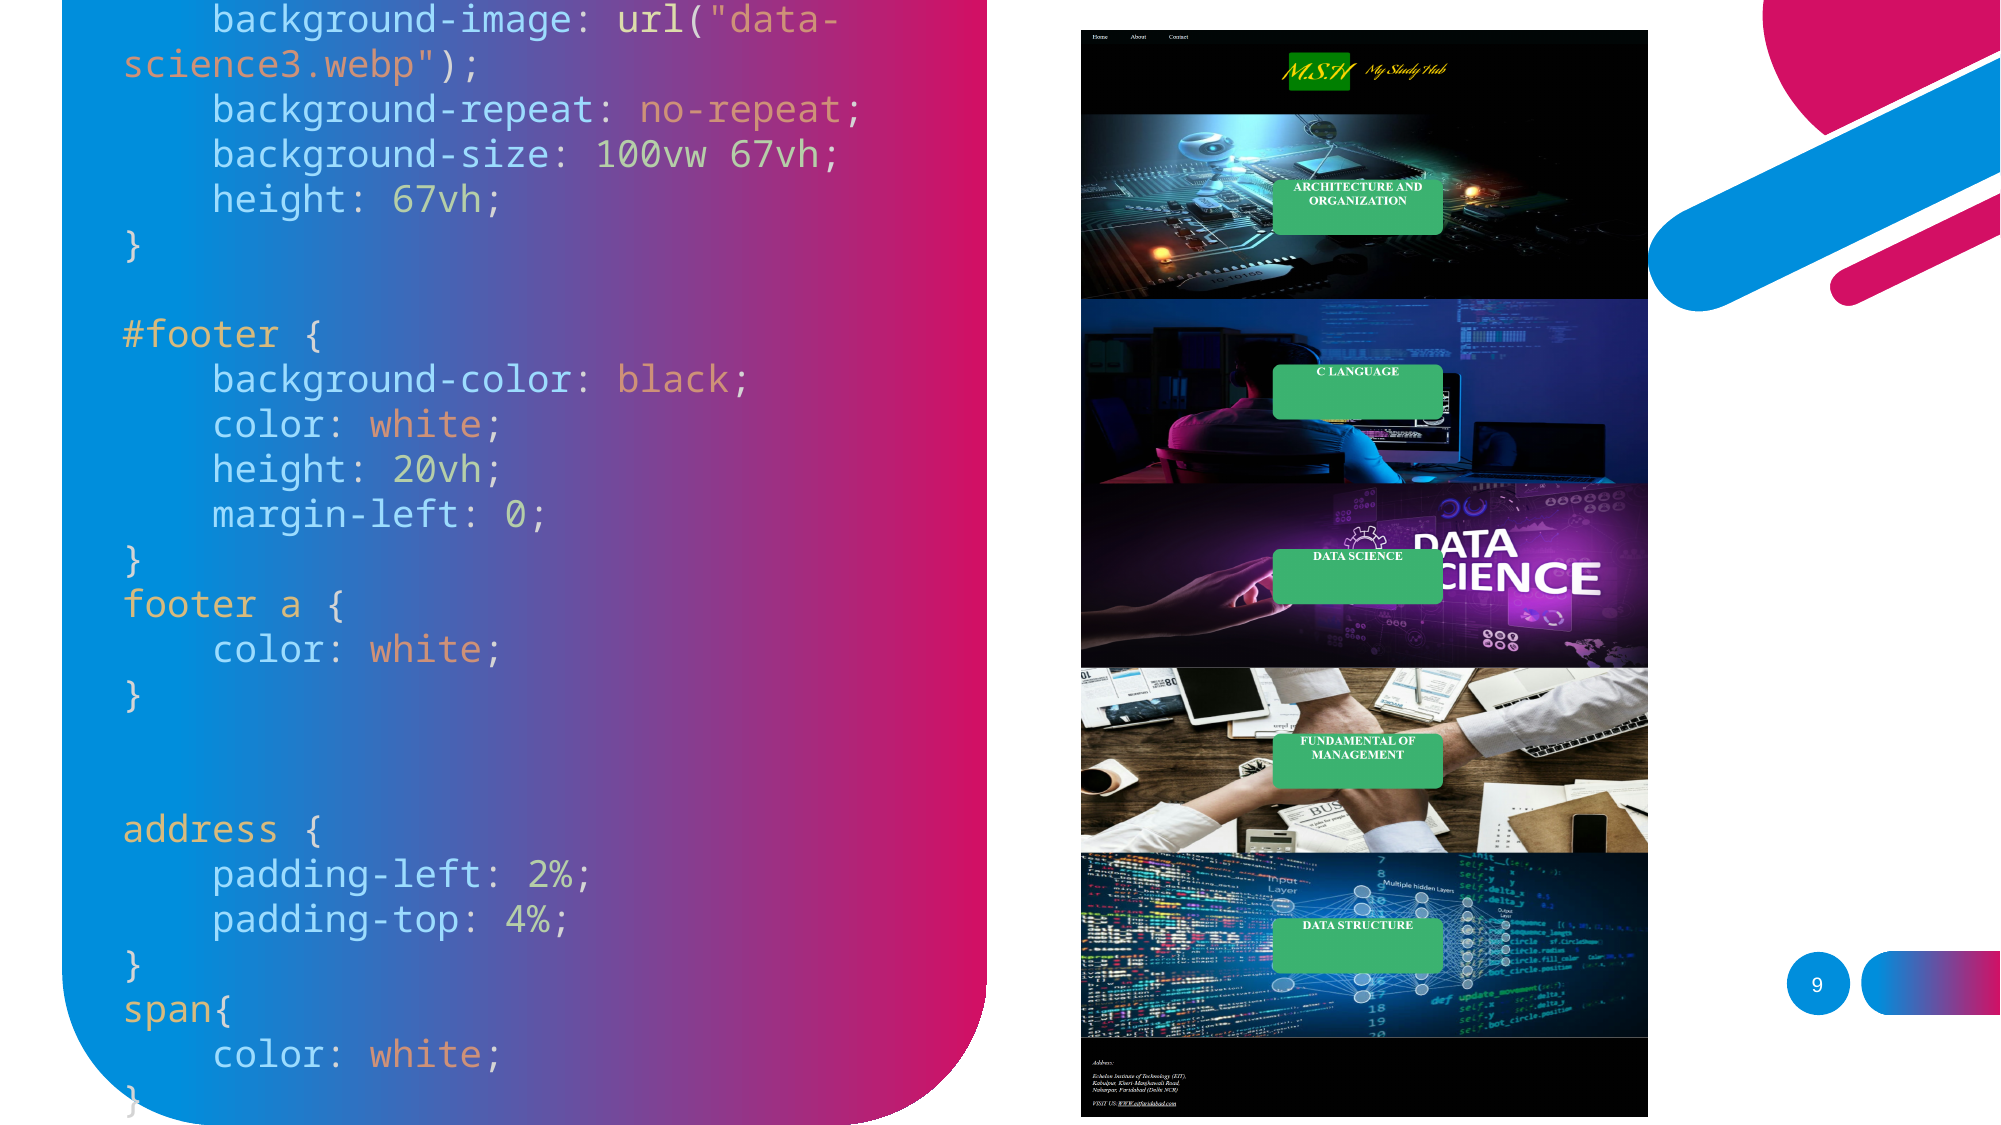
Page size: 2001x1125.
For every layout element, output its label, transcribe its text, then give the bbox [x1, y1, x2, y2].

text_box a .nextbtn { padding-left:10px; ; height: 4vh; background-color: rgb(4, 100, 47); width: 5vw; border-radius: 9px; color:black; display: inline-block; float: right; color: white; } a .prevbtn { padding-left:10px; ; height: 4vh; background-color: rgb(4, 100, 47); width: 10vw; border-radius: 9px; color:black; display: inline-block; float: left; color: white; } #hd { height: 30vh; width: 39vw; } header { text-align: center; background-color: black; } #top { width: 100vw; display: flex; background-color: rgb(0, 7, 7); height: 5vh; position: fixed; top: 0px; left: 0px; } #top a { color: aliceblue; align-self: flex-end; margin-left: 30px; margin-right: 30px; margin-bottom: 10px; text-decoration-line: none; } .vr { display: inline-block; text-align: center; background-color: mediumseagreen; width: 30vw; height: 20vh; margin-top: 12%; margin-bottom: 26px; margin-left: 500px; border-radius: 20px; font-size:xx-large; } #com { background-image: url("2izNRa72V-rOfi.jpg"); /* background-size: contain; */ background-repeat: no-repeat; background-size: 100vw 67vh; height: 67vh; } #c { background-image: url("hero-image.webp"); background-repeat: no-repeat; background-size: 100vw 67vh; height: 67vh; } #dsci { background-image: url("What-is-data-science-2.jpg"); background-repeat: no-repeat; background-size: 100vw 67vh; height: 67vh; } #fom { background-image: url("Tous-les-types-de-management-1.jpg"); background-repeat: no-repeat; background-size: 100vw 67vh; height: 67vh; } #ds { background-image: url("data-science3.webp"); background-repeat: no-repeat; background-size: 100vw 67vh; height: 67vh; } #footer { background-color: black; color: white; height: 20vh; margin-left: 0; } footer a { color: white; } address { padding-left: 2%; padding-top: 4%; } span{ color: white; } [62, 0, 988, 1125]
picture [1081, 30, 1648, 1117]
slide_number 9 [1772, 954, 1863, 1015]
